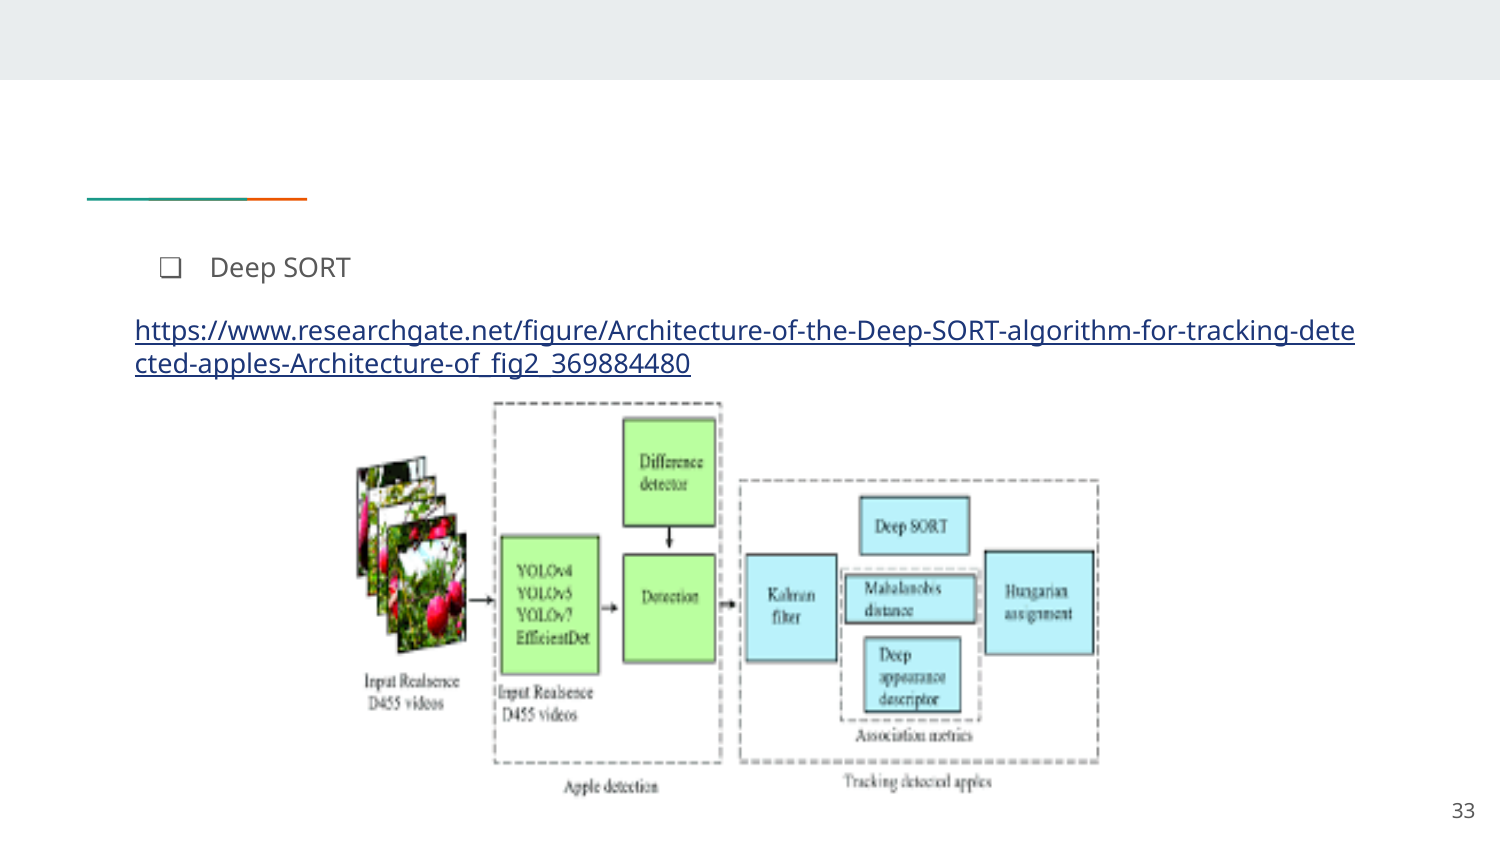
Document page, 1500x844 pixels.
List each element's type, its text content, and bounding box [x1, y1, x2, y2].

picture [341, 383, 1118, 808]
slide_number ‹#› [1400, 779, 1491, 844]
list Deep SORT https://www.researchgate.net/figure/Architecture-of-the-Deep-SORT-algorithm-for-tracking-detected-apples-Architecture-of_fig2_369884480 [119, 230, 1381, 712]
